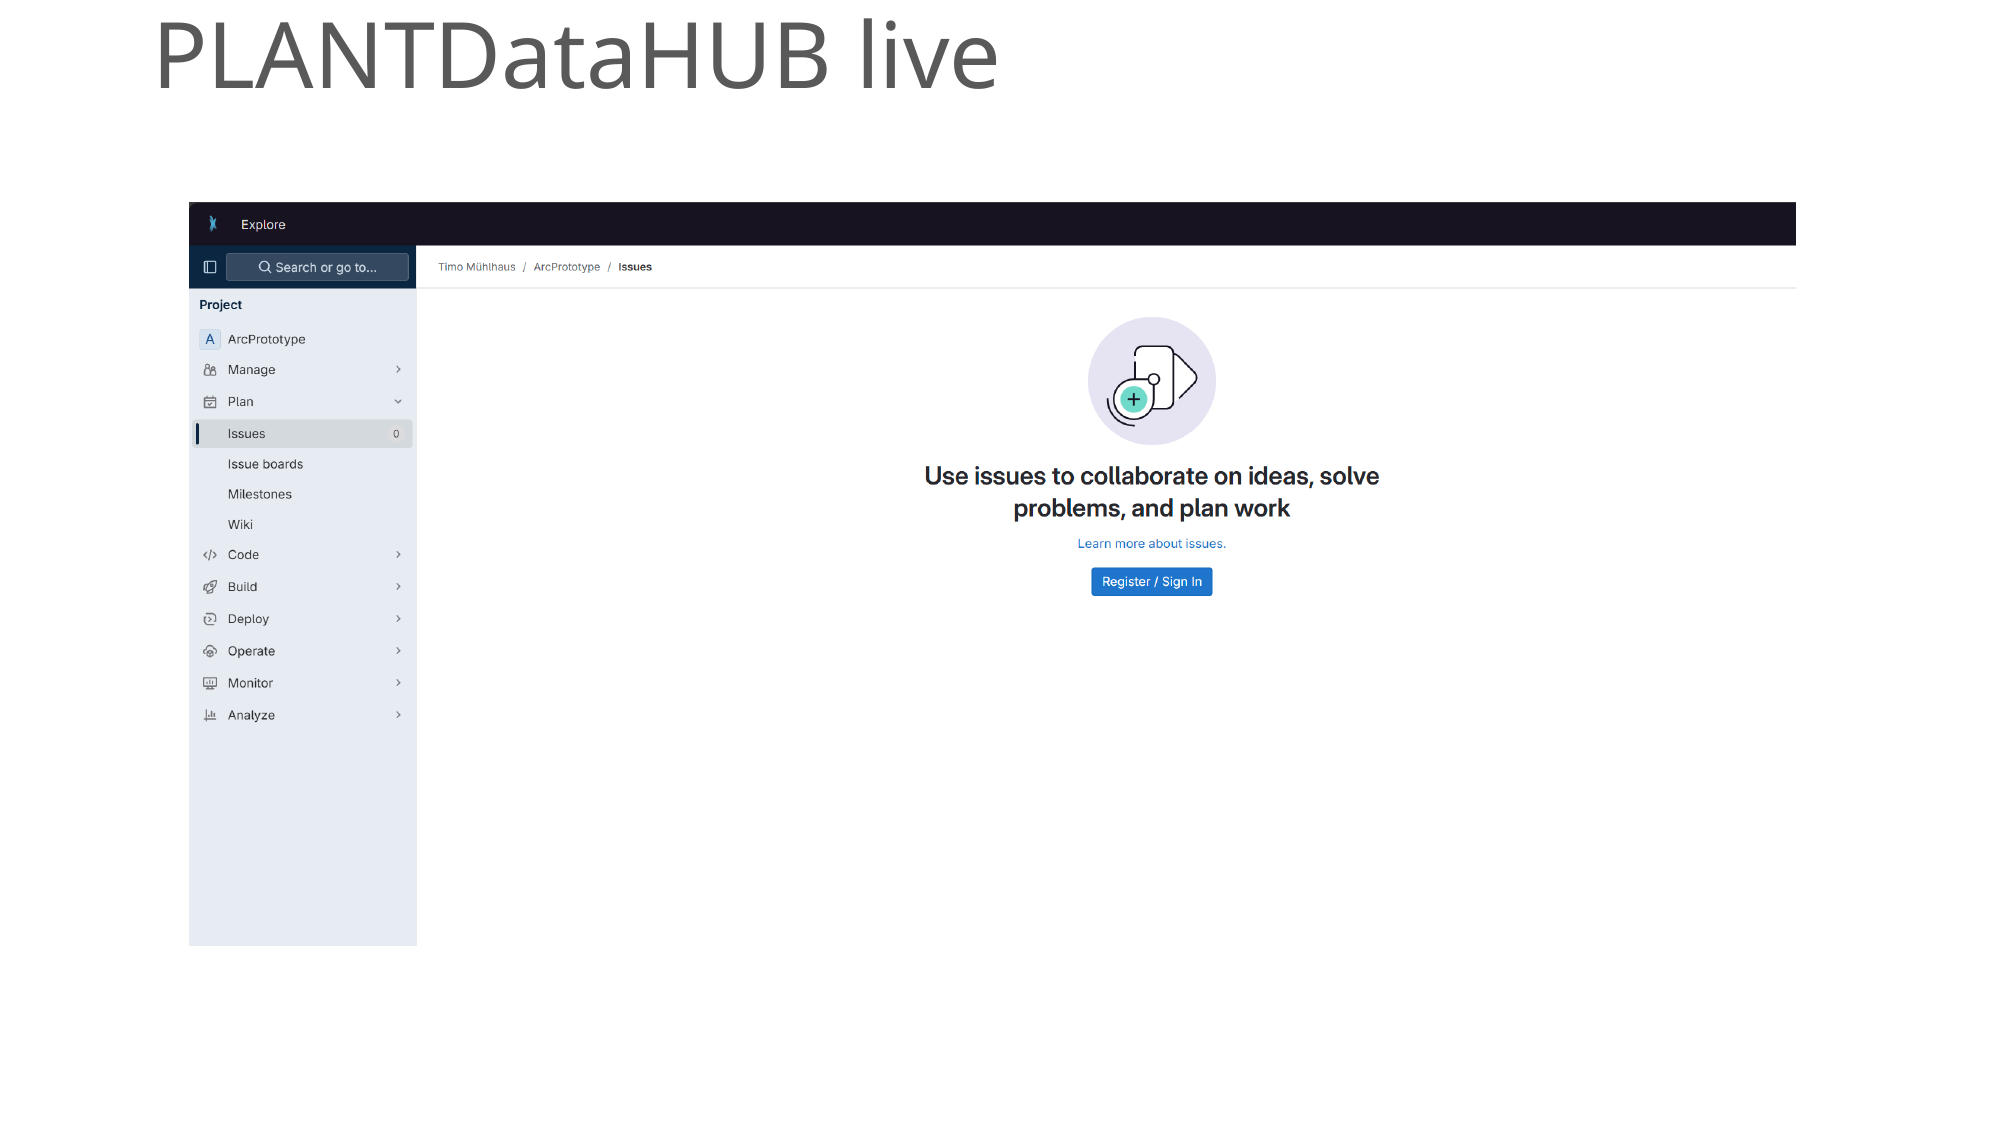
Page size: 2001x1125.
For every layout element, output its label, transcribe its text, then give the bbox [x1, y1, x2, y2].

picture [189, 202, 1796, 946]
title PLANTDataHUB live [137, 1, 1863, 219]
